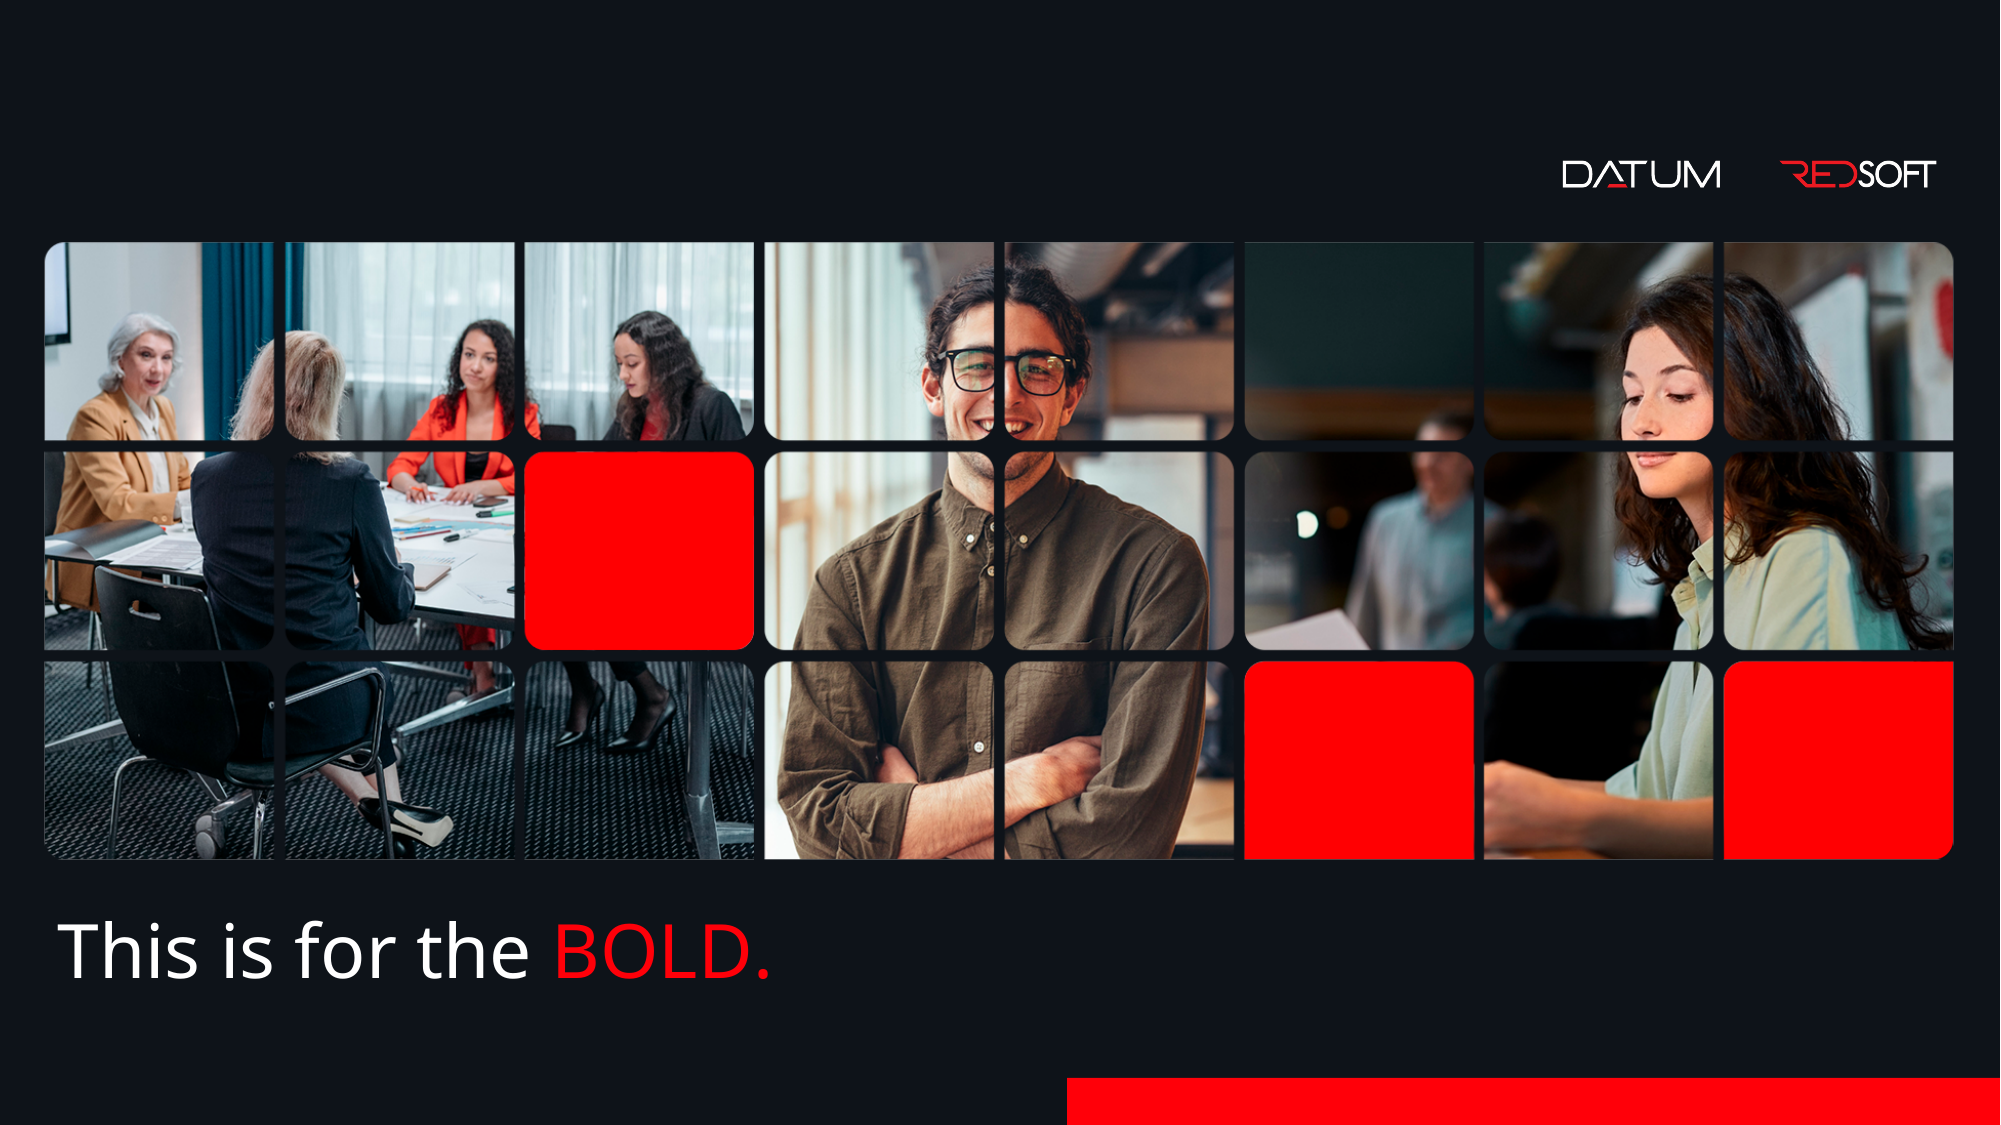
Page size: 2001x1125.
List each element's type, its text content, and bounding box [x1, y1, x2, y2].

text_box This is for the BOLD. [42, 907, 887, 1001]
picture [16, 131, 1984, 897]
text_box [1067, 1077, 2000, 1125]
